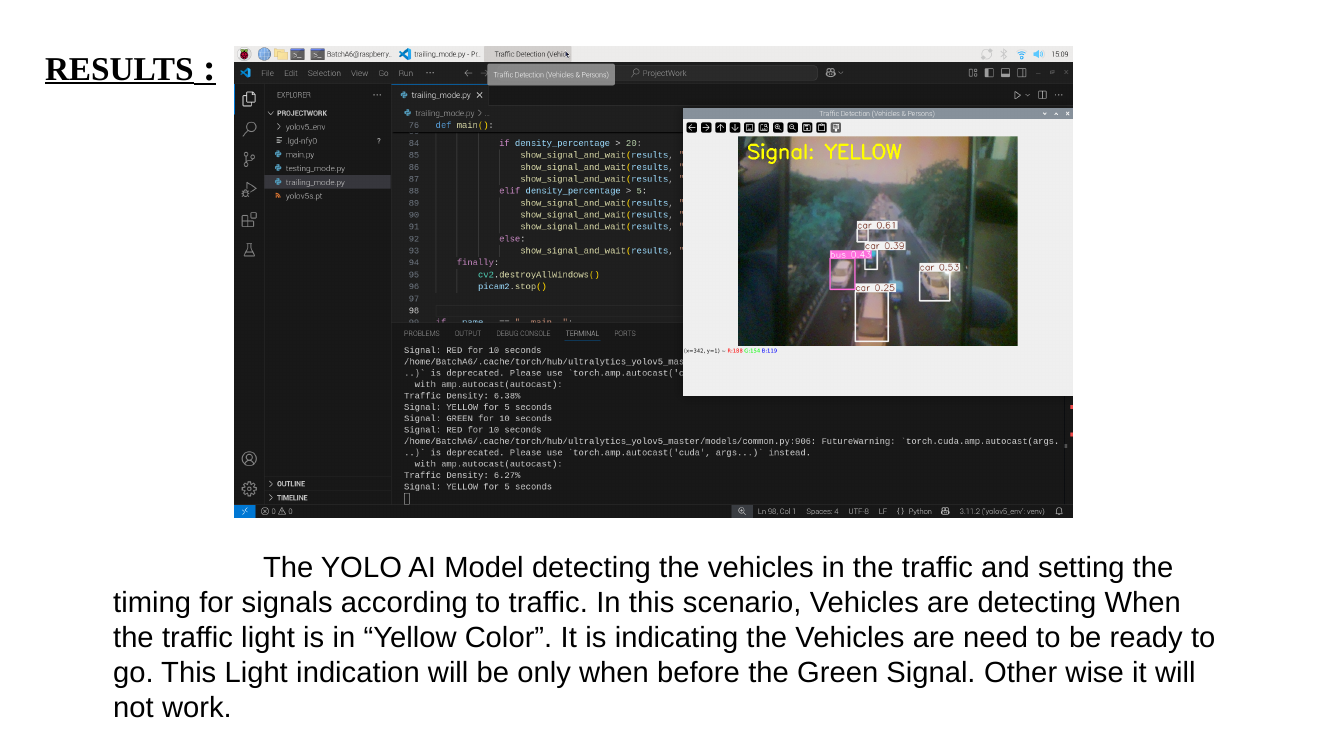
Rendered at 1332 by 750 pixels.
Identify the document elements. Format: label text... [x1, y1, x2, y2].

text_box The YOLO AI Model detecting the vehicles in the traffic and setting the timing for signals according to traffic. In this scenario, Vehicles are detecting When the traffic light is in “Yellow Color”. It is indicating the Vehicles are need to be ready to go. This Light indication will be only when before the Green Signal. Other wise it will not work. [98, 540, 1233, 731]
picture [234, 45, 1074, 518]
text_box RESULTS : [29, 27, 364, 126]
